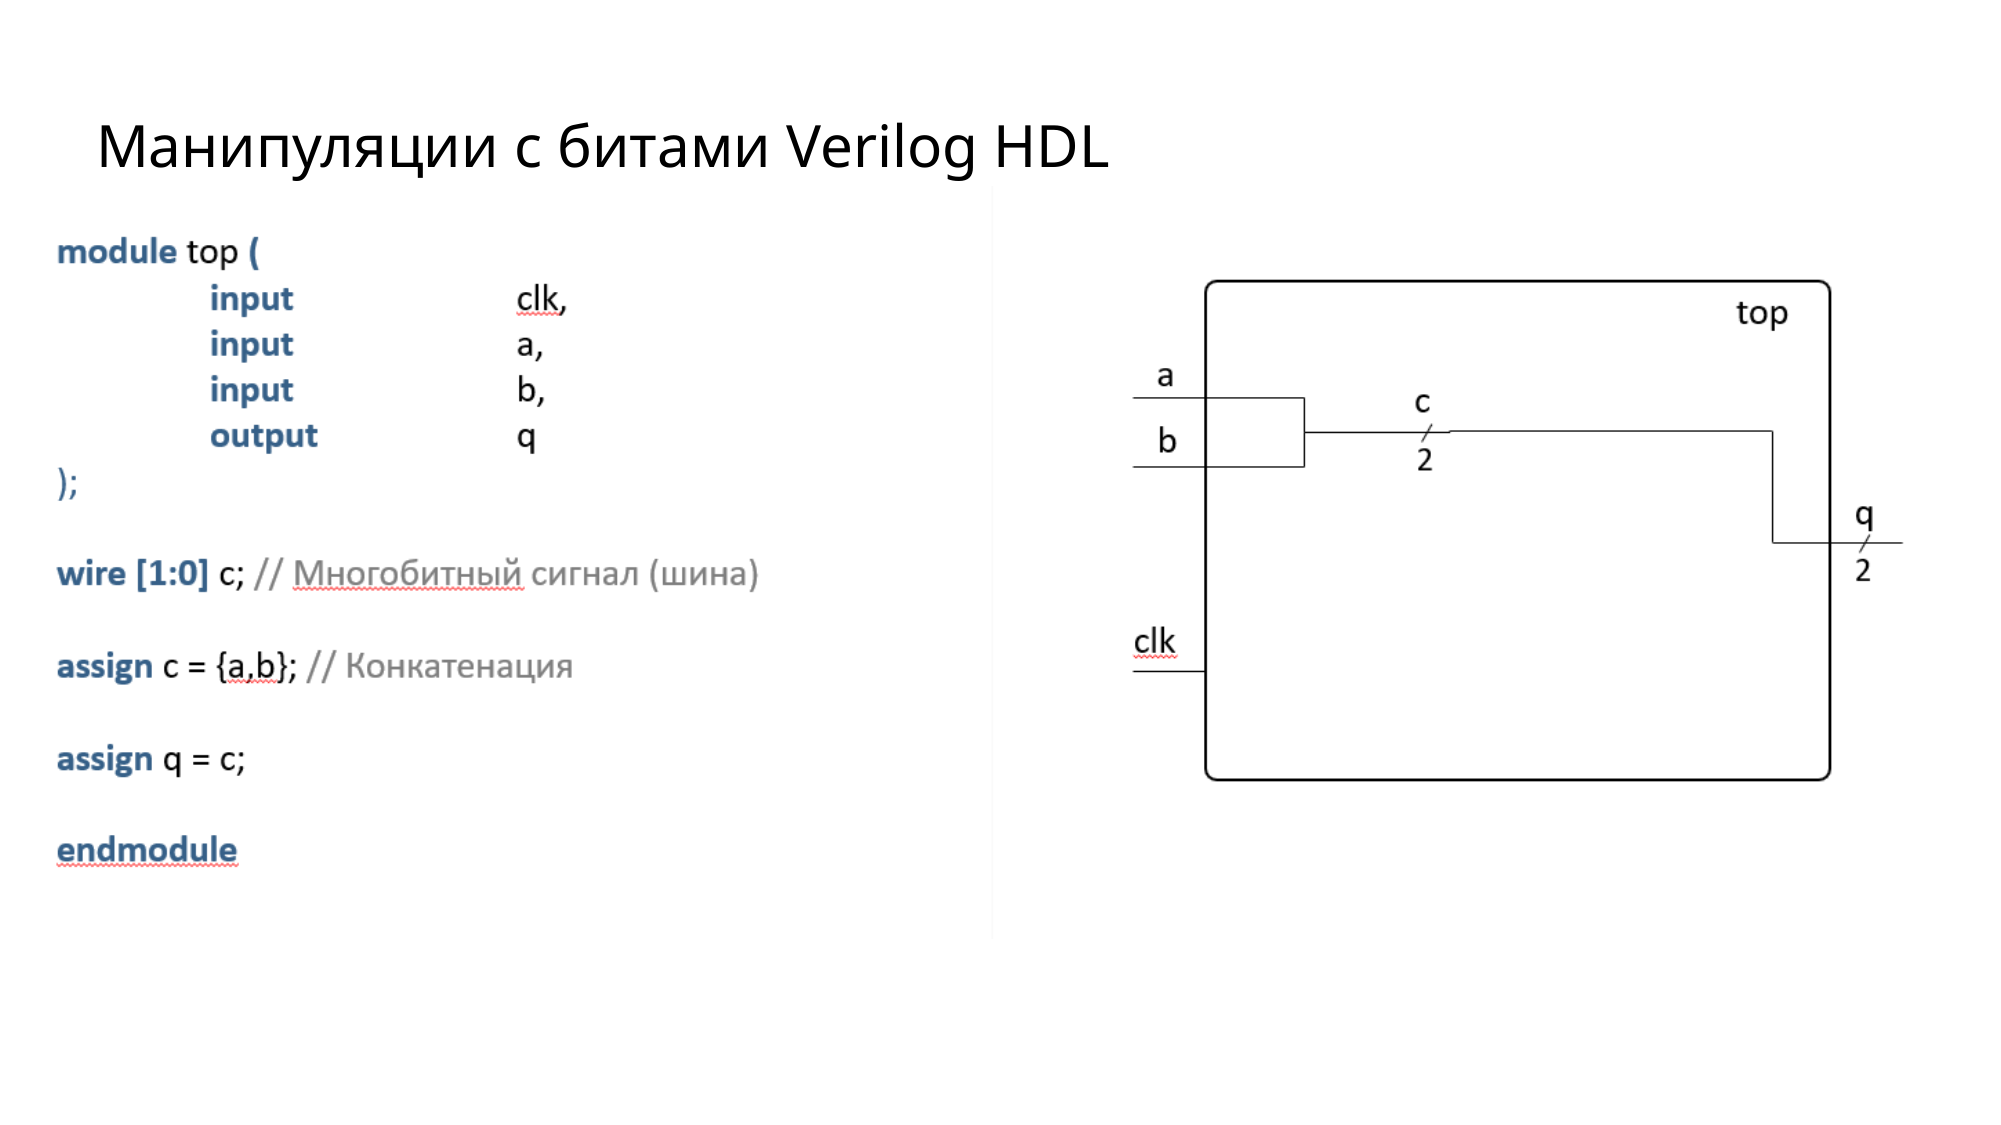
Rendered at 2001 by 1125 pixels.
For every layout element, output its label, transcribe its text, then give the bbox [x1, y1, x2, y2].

list Манипуляции с битами Verilog HDL [96, 122, 1755, 176]
picture [0, 186, 2000, 939]
